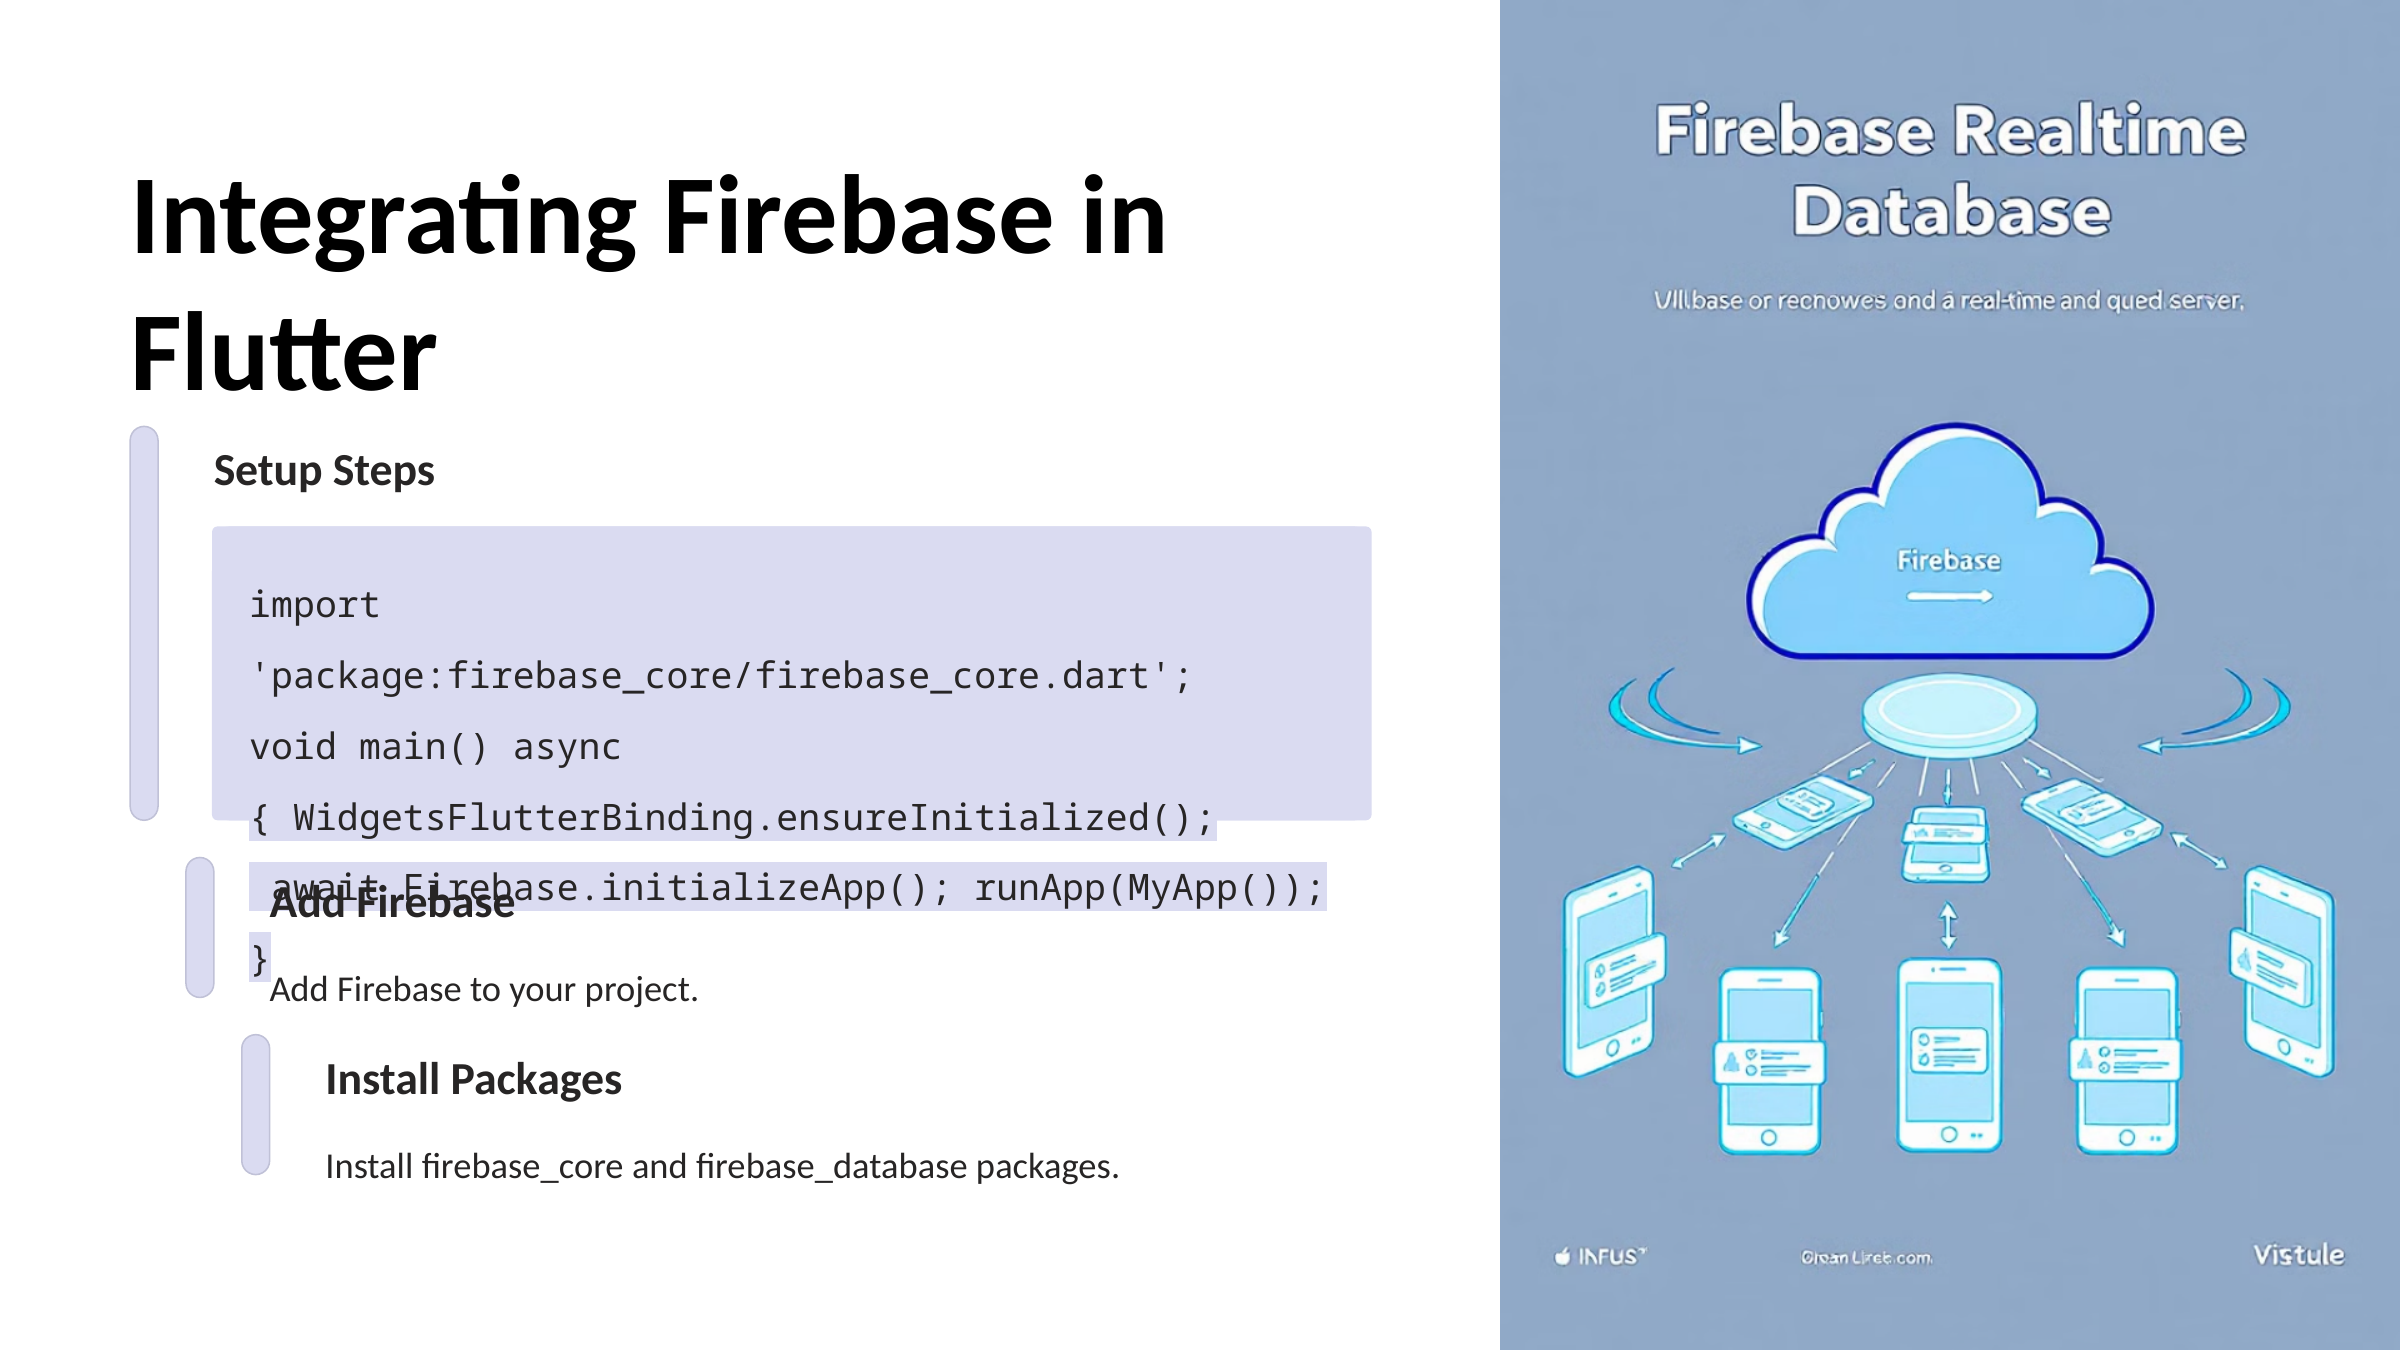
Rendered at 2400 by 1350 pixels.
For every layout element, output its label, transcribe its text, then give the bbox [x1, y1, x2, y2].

text_box [211, 526, 1372, 821]
text_box Setup Steps [213, 426, 679, 485]
text_box Add Firebase [269, 857, 735, 916]
text_box [185, 857, 214, 998]
text_box Install firebase_core and firebase_database packages. [325, 1115, 1370, 1175]
text_box import 'package:firebase_core/firebase_core.dart'; void main() async { WidgetsFlutterBinding.ensureInitialized(); await Firebase.initializeApp(); runApp(MyApp()); } [249, 554, 1335, 793]
text_box [130, 426, 159, 821]
text_box Add Firebase to your project. [269, 937, 1370, 998]
text_box Integrating Firebase in Flutter [130, 138, 1370, 371]
text_box Install Packages [325, 1034, 791, 1093]
picture [1499, 0, 2400, 1350]
text_box [241, 1034, 270, 1175]
